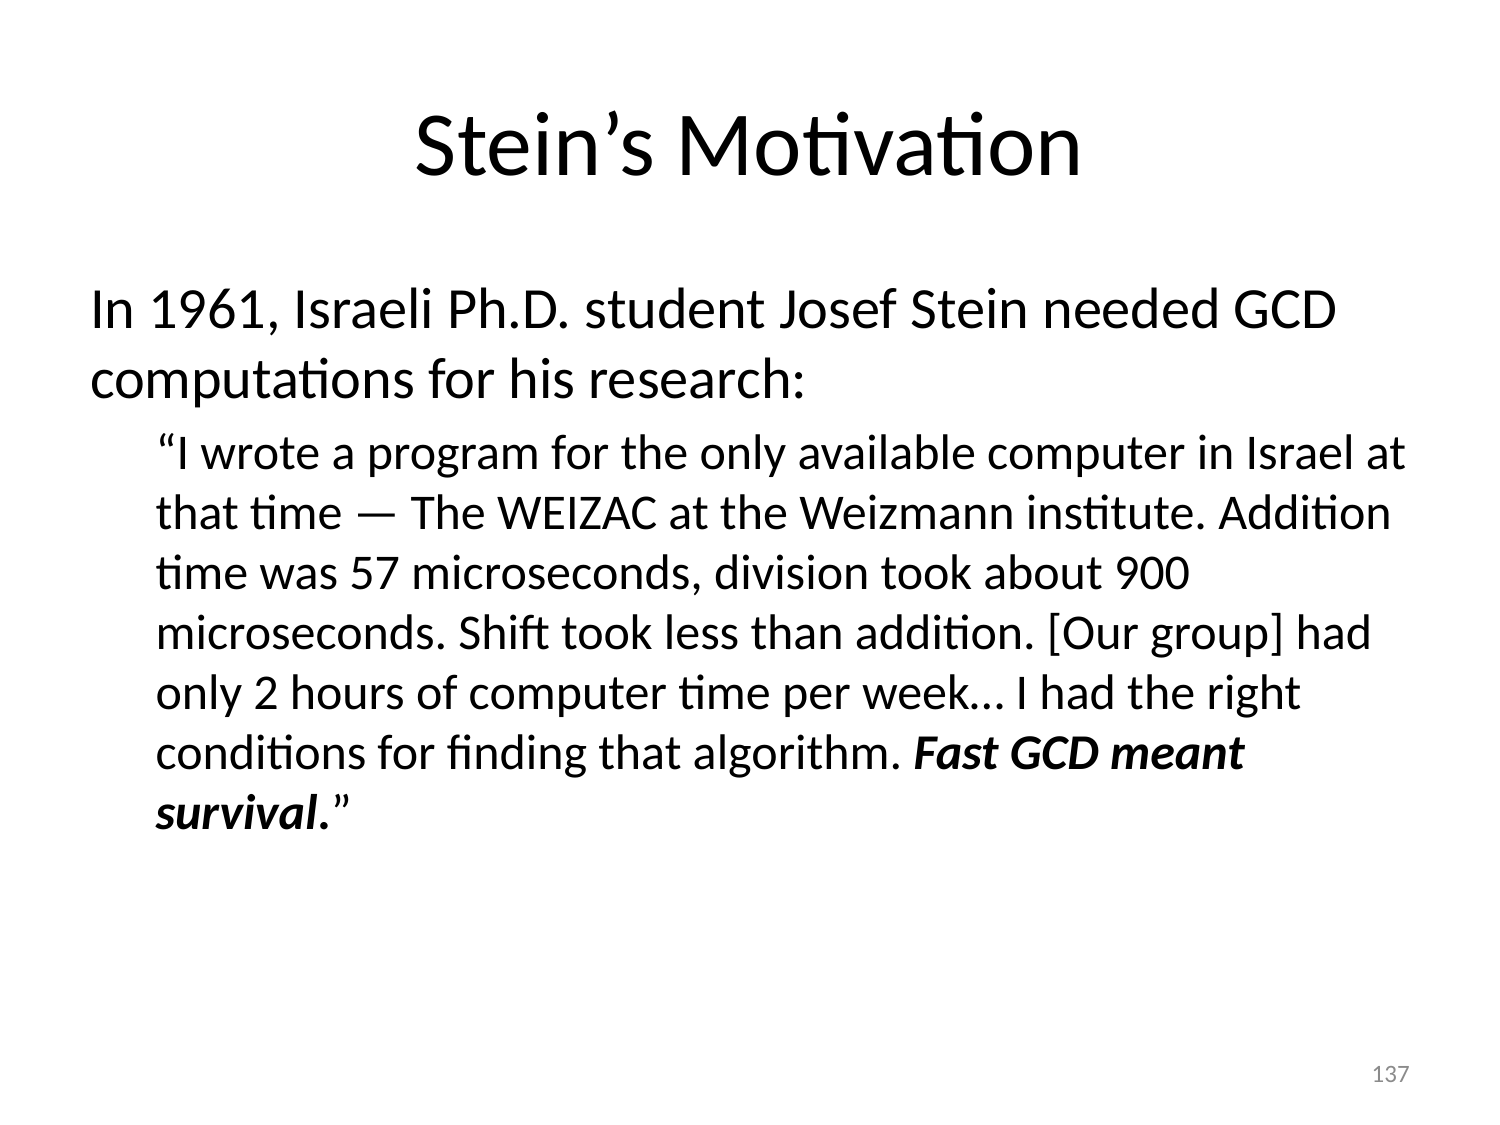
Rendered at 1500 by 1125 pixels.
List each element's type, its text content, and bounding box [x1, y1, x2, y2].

list In 1961, Israeli Ph.D. student Josef Stein needed GCD computations for his research: “I wrote a program for the only available computer in Israel at that time — The WEIZAC at the Weizmann institute. Addition time was 57 microseconds, division took about 900 microseconds. Shift took less than addition. [Our group] had only 2 hours of computer time per week… I had the right conditions for finding that algorithm. Fast GCD meant survival.” [75, 262, 1425, 1005]
slide_number 137 [1074, 1042, 1425, 1103]
title Stein’s Motivation [75, 45, 1425, 233]
